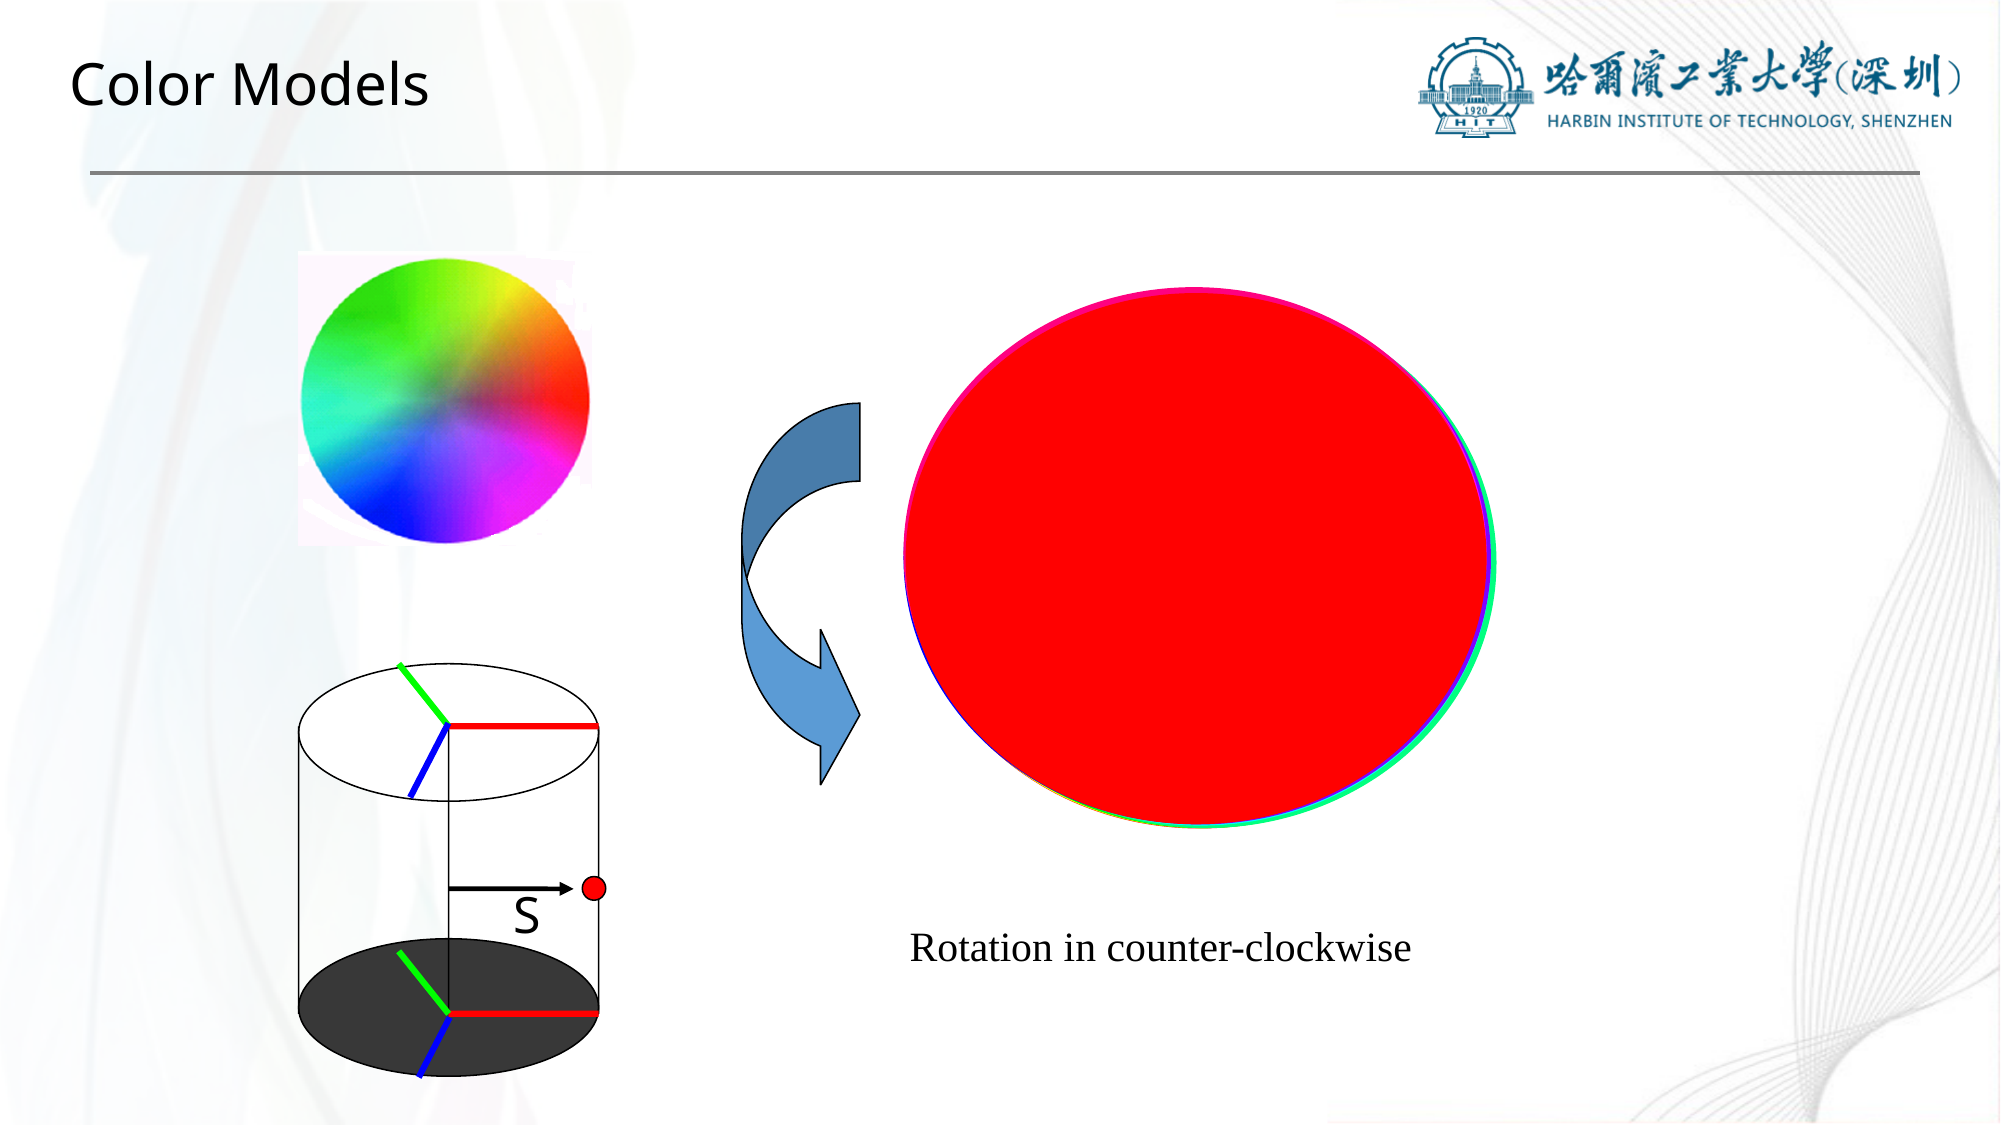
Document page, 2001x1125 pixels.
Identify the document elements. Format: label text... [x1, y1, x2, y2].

picture [0, 0, 2001, 1125]
text_box [903, 287, 1460, 609]
text_box [905, 293, 1487, 825]
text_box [298, 663, 606, 1078]
text_box [741, 403, 860, 786]
text_box [1116, 363, 1497, 829]
text_box [1249, 390, 1491, 821]
text_box Rotation in counter-clockwise [630, 870, 1474, 1019]
text_box Color Models [54, 0, 1385, 174]
